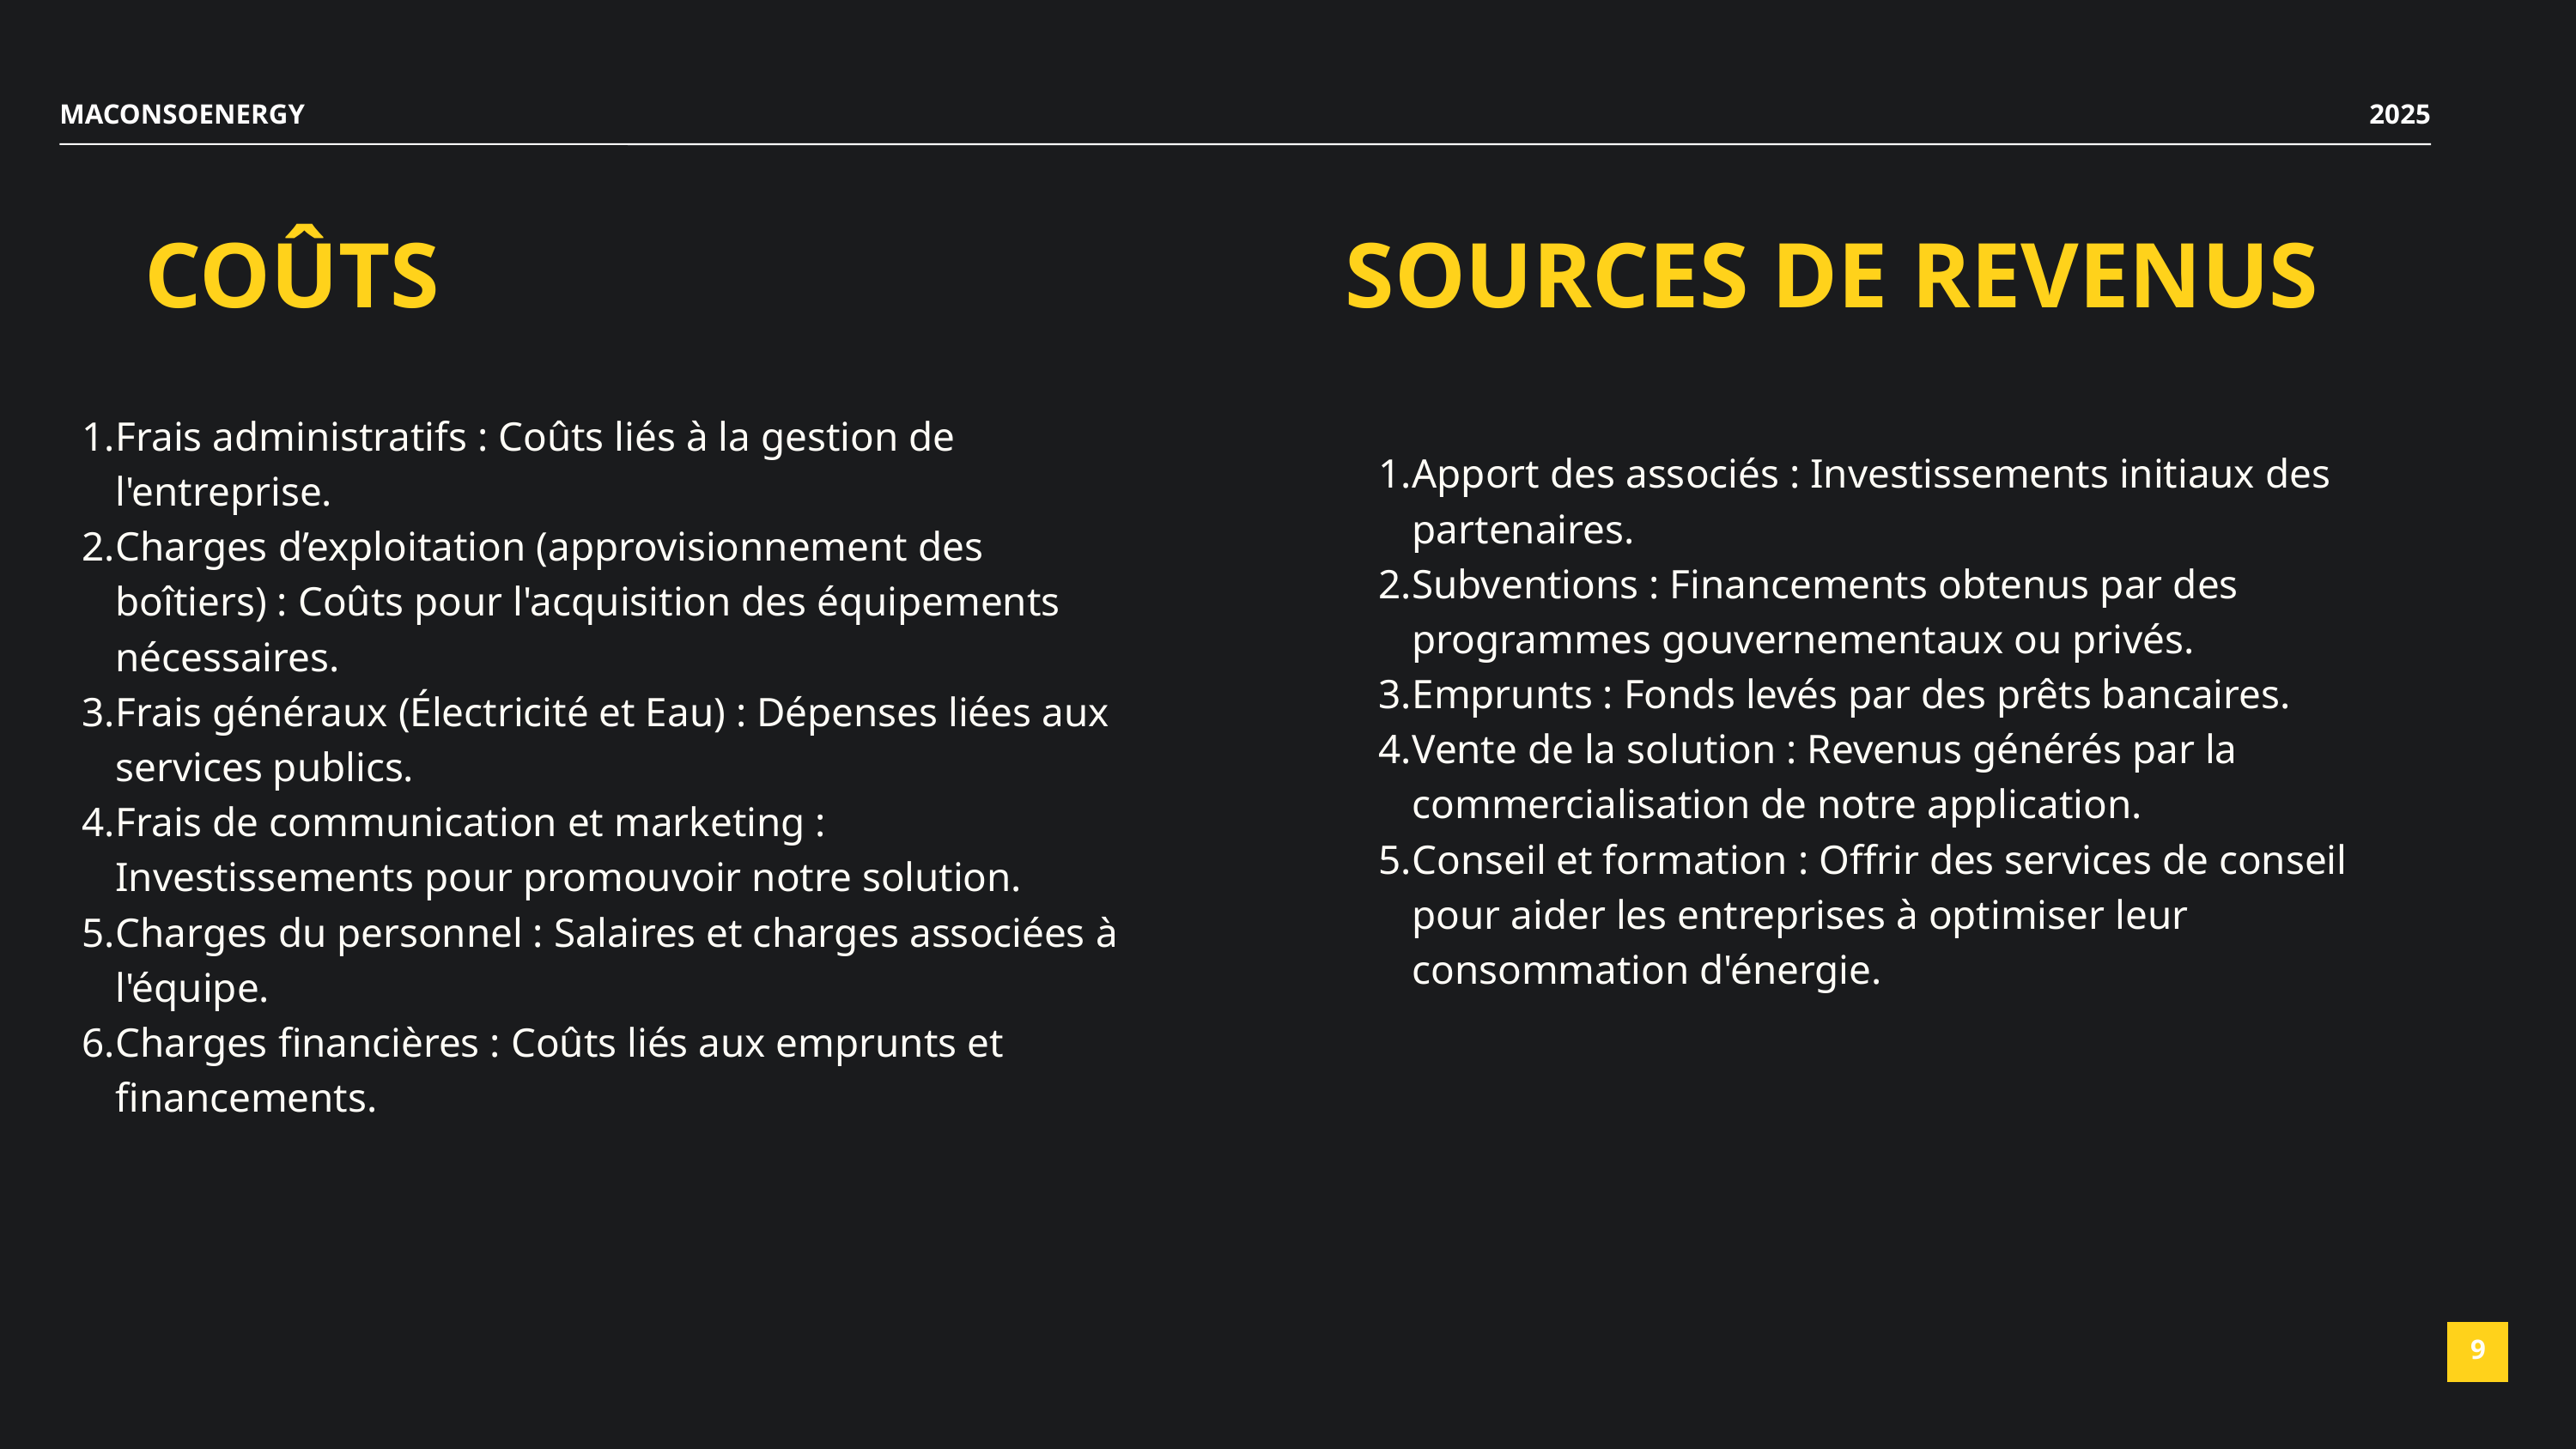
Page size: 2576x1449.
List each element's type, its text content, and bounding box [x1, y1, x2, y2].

text_box Apport des associés : Investissements initiaux des partenaires. Subventions : Financements obtenus par des programmes gouvernementaux ou privés. Emprunts : Fonds levés par des prêts bancaires. Vente de la solution : Revenus générés par la commercialisation de notre application. Conseil et formation : Offrir des services de conseil pour aider les entreprises à optimiser leur consommation d'énergie. [1345, 440, 2432, 1047]
text_box COÛTS [144, 236, 1231, 326]
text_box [59, 101, 2432, 145]
text_box Frais administratifs : Coûts liés à la gestion de l'entreprise. Charges d’exploitation (approvisionnement des boîtiers) : Coûts pour l'acquisition des équipements nécessaires. Frais généraux (Électricité et Eau) : Dépenses liées aux services publics. Frais de communication et marketing : Investissements pour promouvoir notre solution. Charges du personnel : Salaires et charges associées à l'équipe. Charges financières : Coûts liés aux emprunts et financements. [48, 349, 1135, 1175]
text_box SOURCES DE REVENUS [1345, 236, 2432, 326]
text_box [2447, 1321, 2509, 1382]
